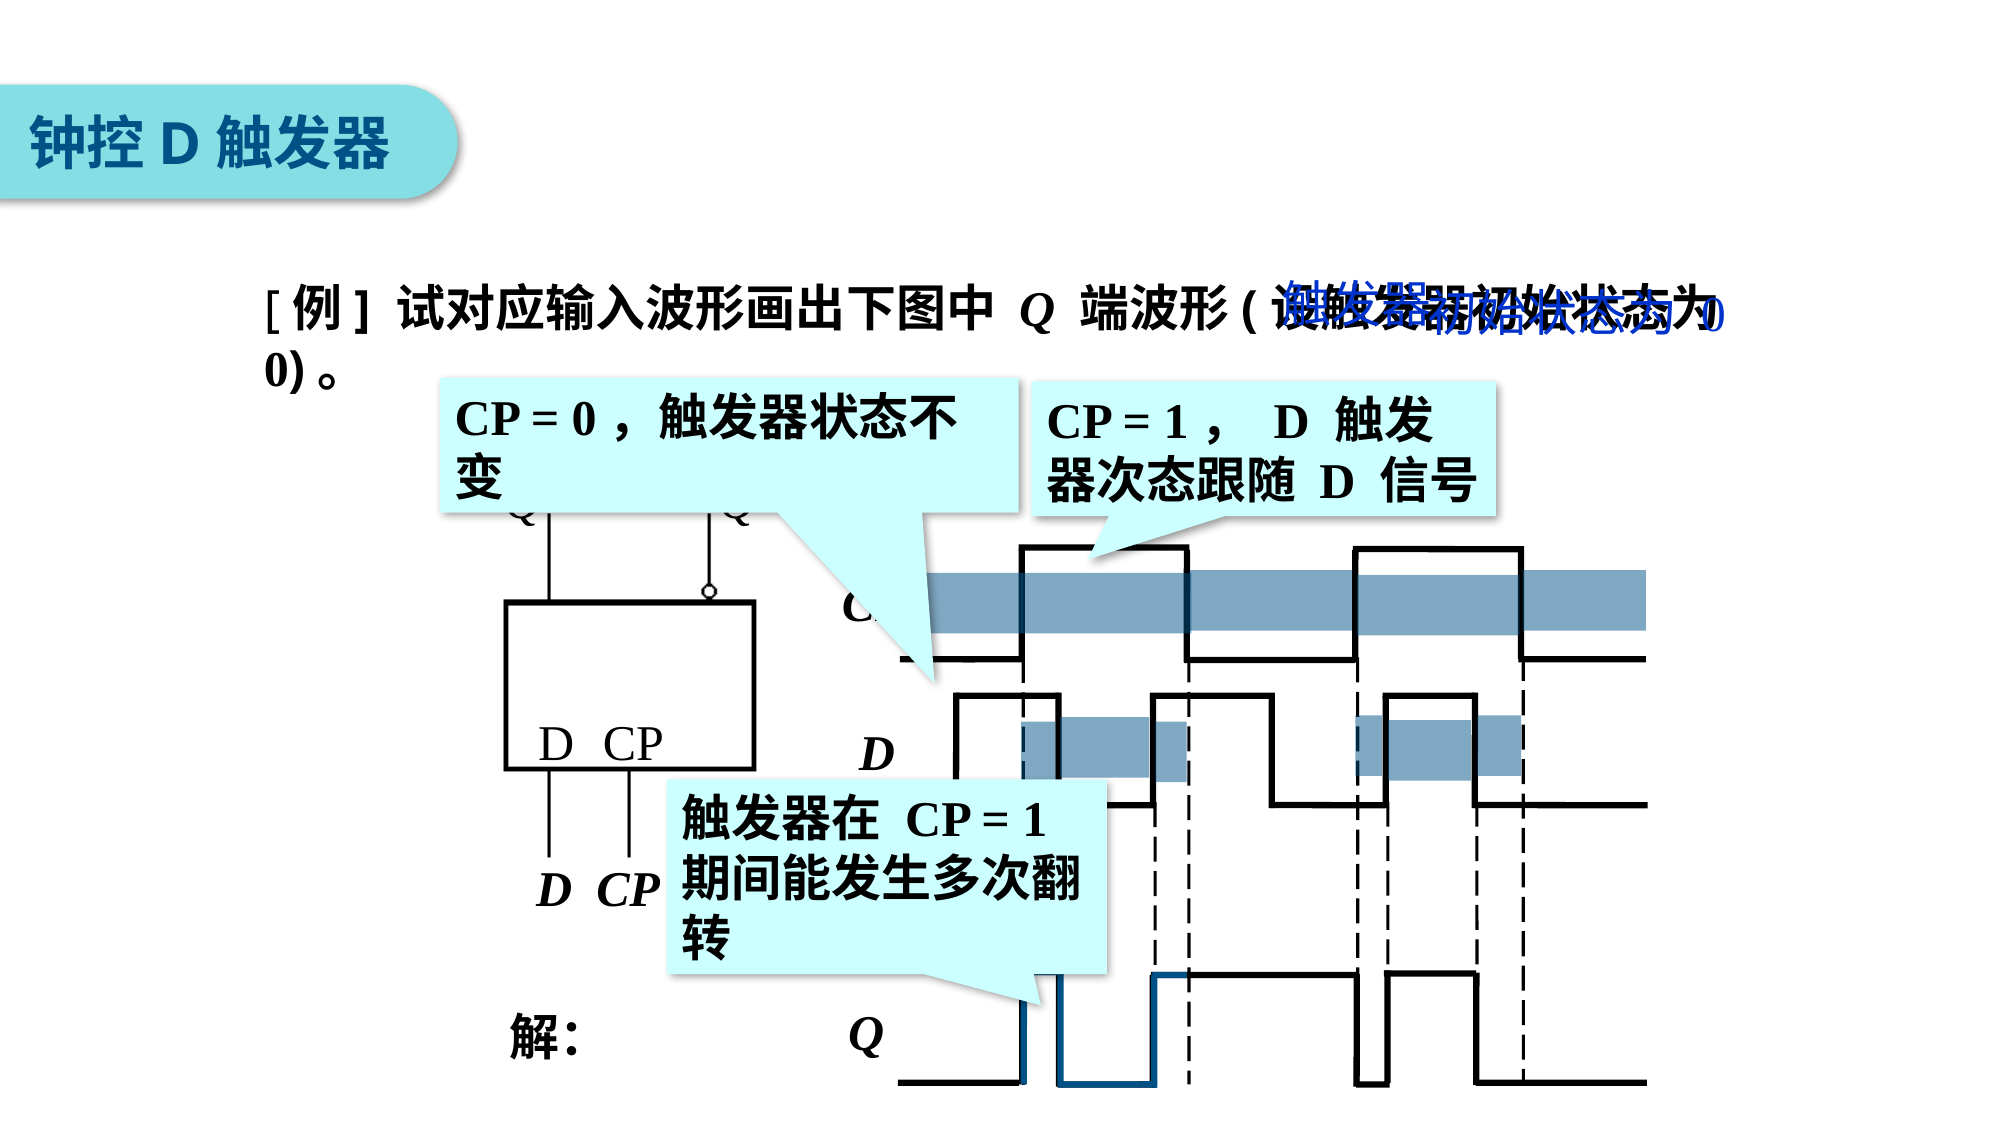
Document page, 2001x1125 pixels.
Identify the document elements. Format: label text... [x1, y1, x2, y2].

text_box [1475, 972, 1526, 1086]
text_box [833, 992, 1020, 1083]
text_box [例] 试对应输入波形画出下图中 Q 端波形(设触发器初始状态为 0)。 [249, 269, 1828, 404]
slide_number [1550, 1064, 2000, 1125]
text_box 初始状态为 0 [1412, 273, 1741, 349]
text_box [1383, 970, 1477, 1083]
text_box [1020, 380, 1496, 634]
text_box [1021, 971, 1187, 1088]
text_box [0, 83, 441, 200]
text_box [439, 407, 1020, 634]
text_box 解： [495, 998, 668, 1074]
text_box 钟控D触发器 [13, 98, 1378, 184]
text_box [1356, 974, 1390, 1087]
text_box 触发器在 CP = 1期间能发生多次翻转 [667, 925, 1023, 992]
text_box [1023, 655, 1524, 1085]
text_box 触发器 [1266, 265, 1446, 341]
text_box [441, 461, 1682, 925]
